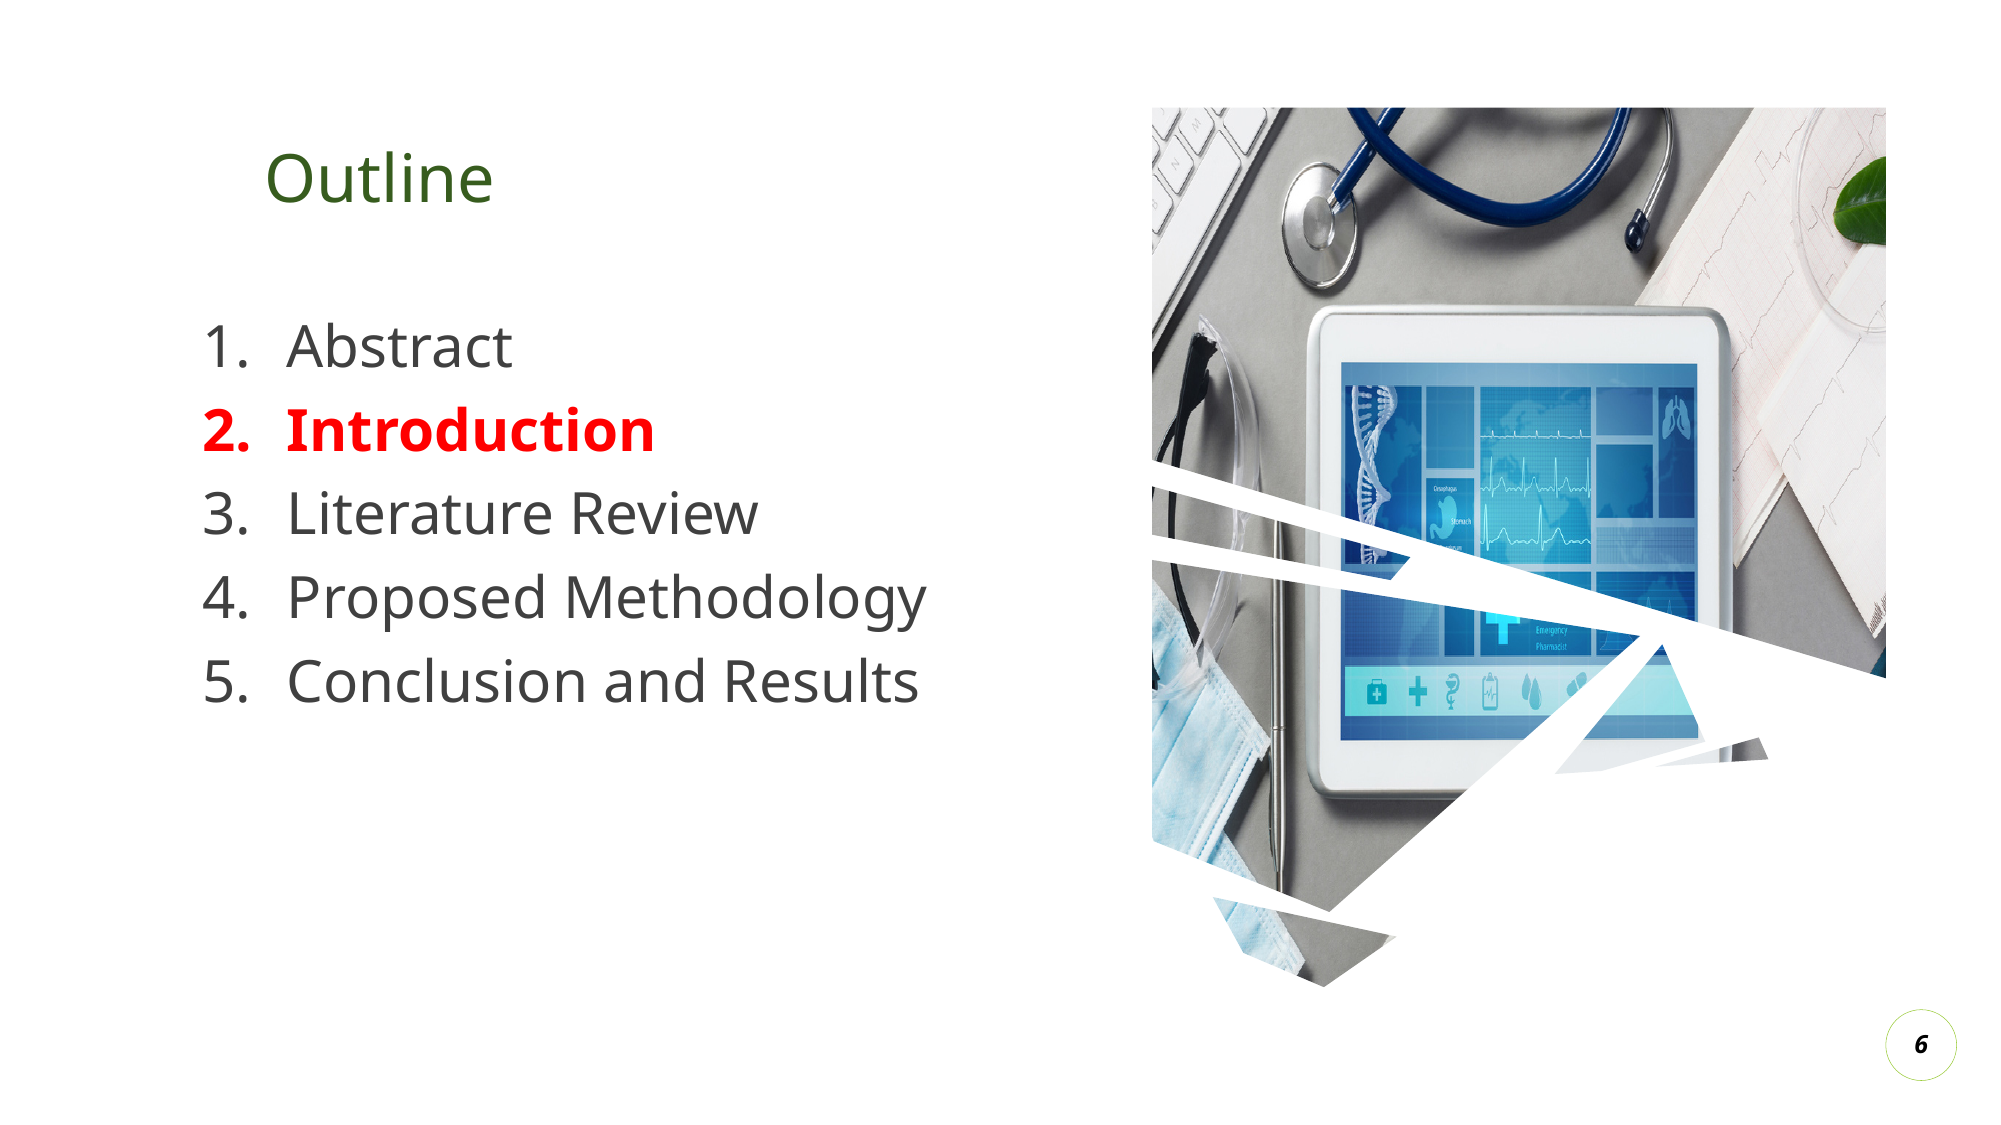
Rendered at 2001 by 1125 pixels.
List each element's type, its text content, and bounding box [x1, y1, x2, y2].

picture [1152, 107, 1886, 988]
list Abstract Introduction Literature Review Proposed Methodology Conclusion and Results [202, 254, 962, 716]
title Outline [202, 107, 558, 254]
slide_number 6 [1885, 1009, 1957, 1081]
